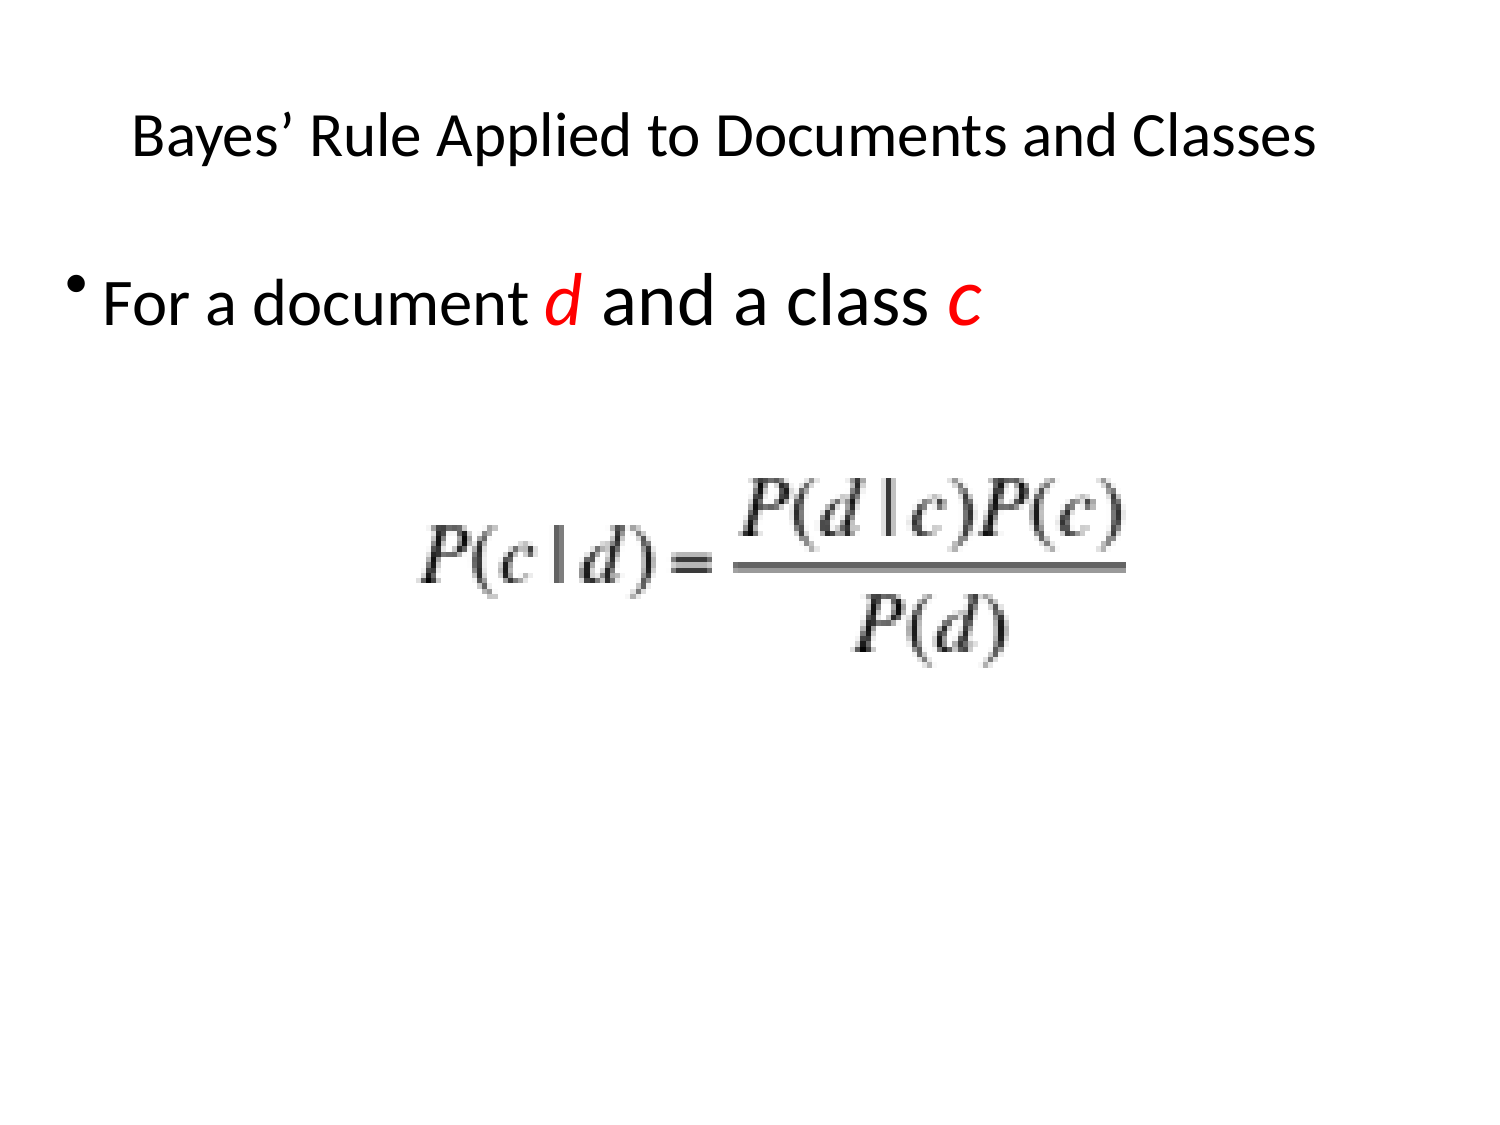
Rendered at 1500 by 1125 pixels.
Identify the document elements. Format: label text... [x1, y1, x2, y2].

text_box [406, 452, 1133, 679]
list For a document d and a class c [50, 234, 1400, 672]
title Bayes’ Rule Applied to Documents and Classes [112, 70, 1338, 193]
